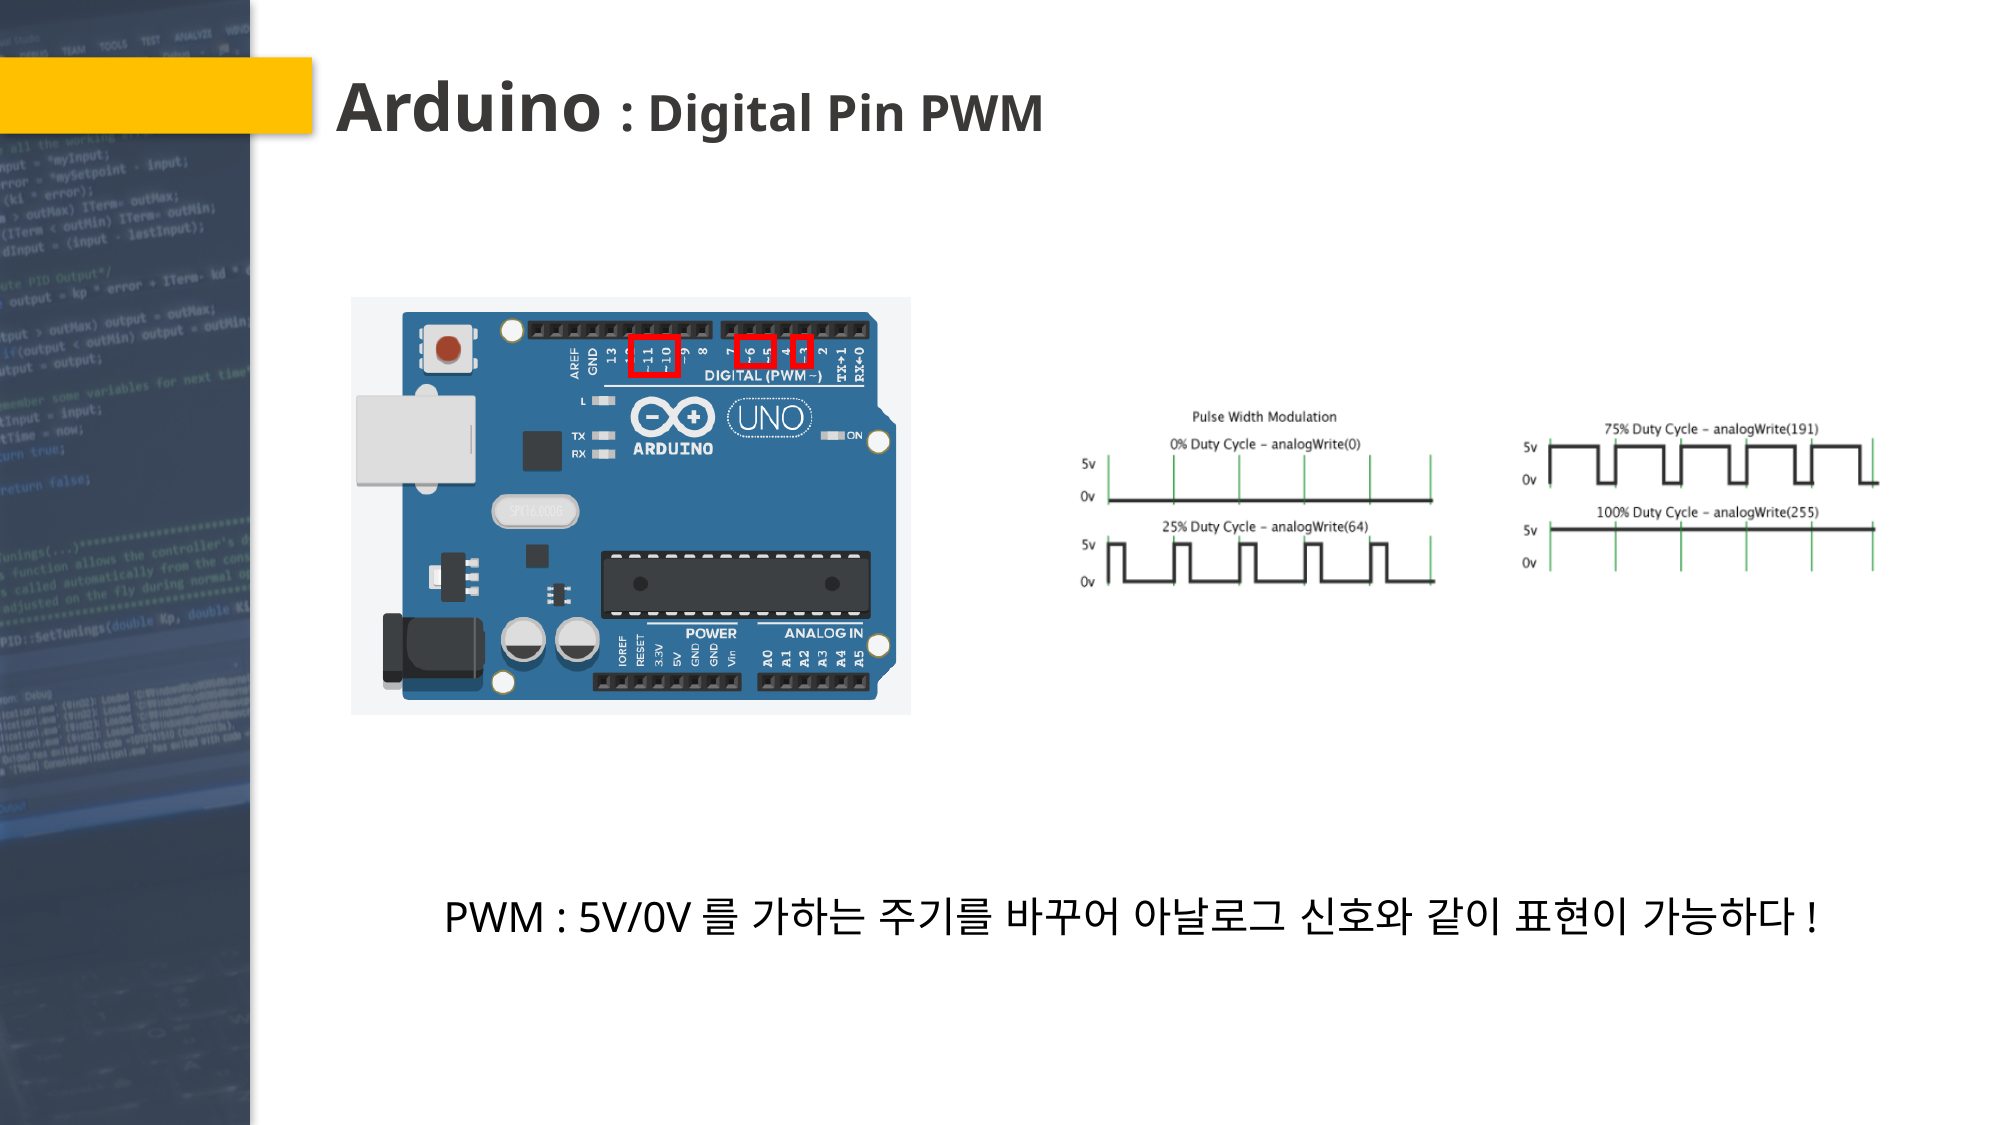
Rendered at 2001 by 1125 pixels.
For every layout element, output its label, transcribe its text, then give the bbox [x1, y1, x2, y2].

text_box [1054, 391, 1898, 593]
picture [0, 0, 250, 1125]
text_box Arduino : Digital Pin PWM [321, 57, 1062, 153]
text_box PWM : 5V/0V를 가하는 주기를 바꾸어 아날로그 신호와 같이 표현이 가능하다! [428, 883, 1864, 949]
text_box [351, 297, 911, 715]
text_box [250, 56, 313, 135]
